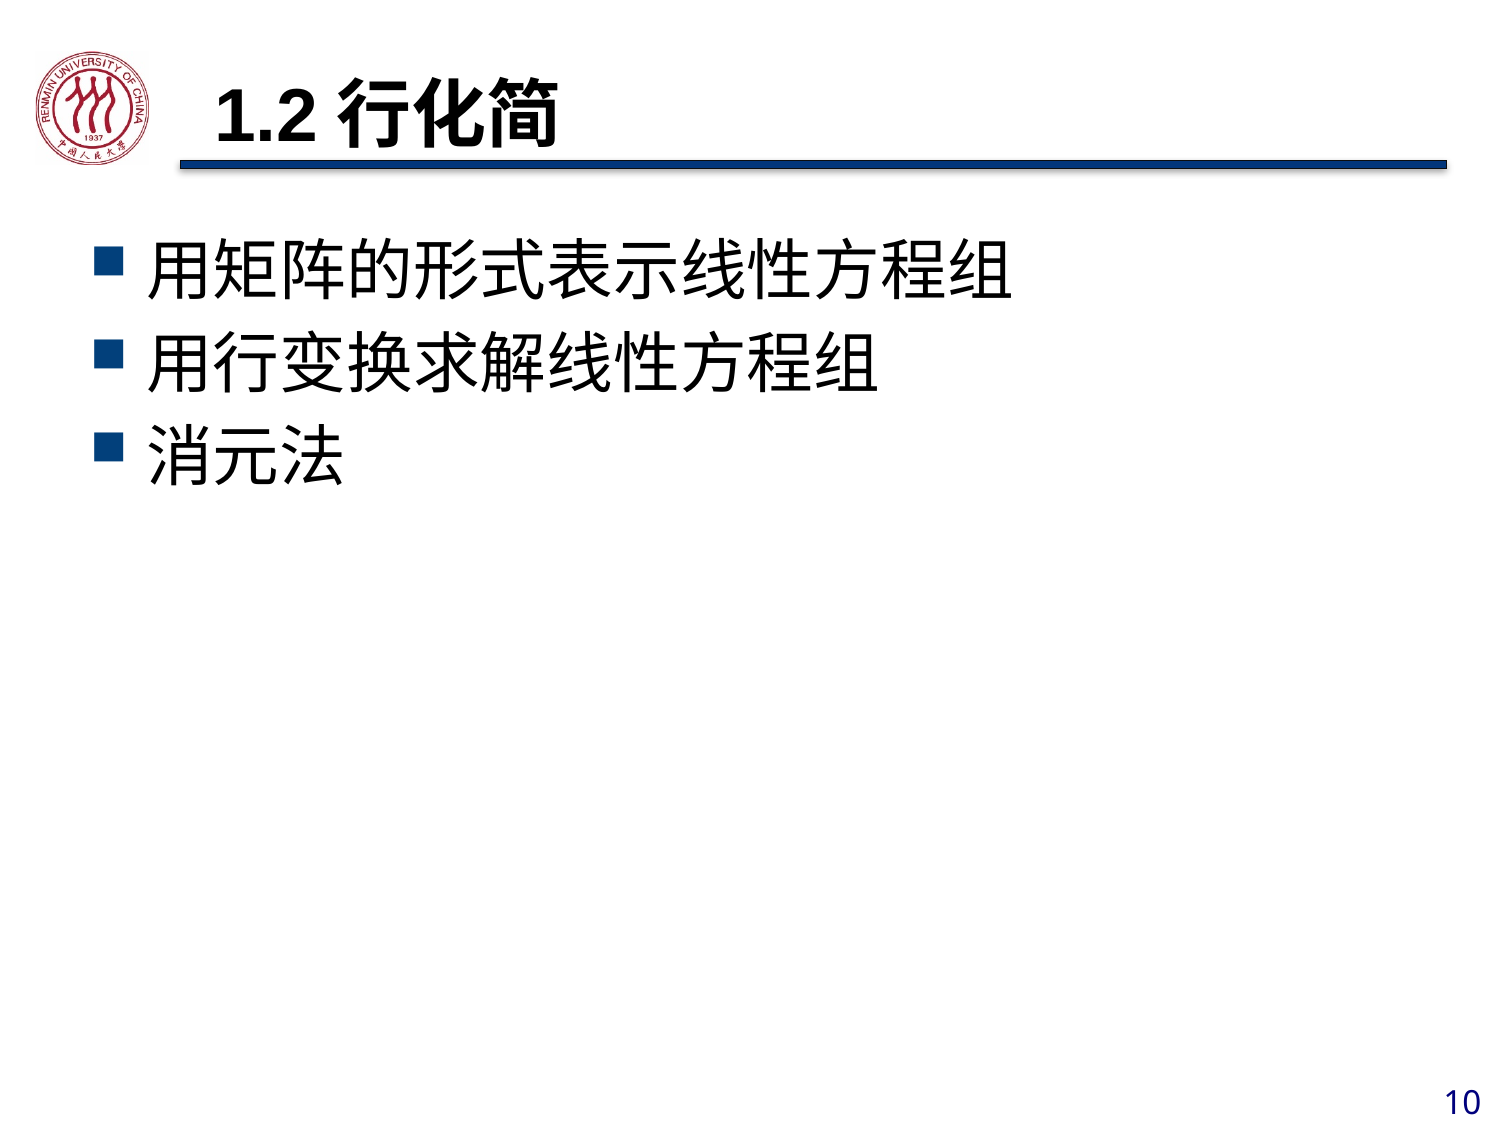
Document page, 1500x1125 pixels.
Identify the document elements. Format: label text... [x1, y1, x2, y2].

list 用矩阵的形式表示线性方程组 用行变换求解线性方程组 消元法 [75, 219, 1425, 1094]
picture [35, 51, 149, 165]
title 1.2行化简 [198, 18, 1407, 205]
